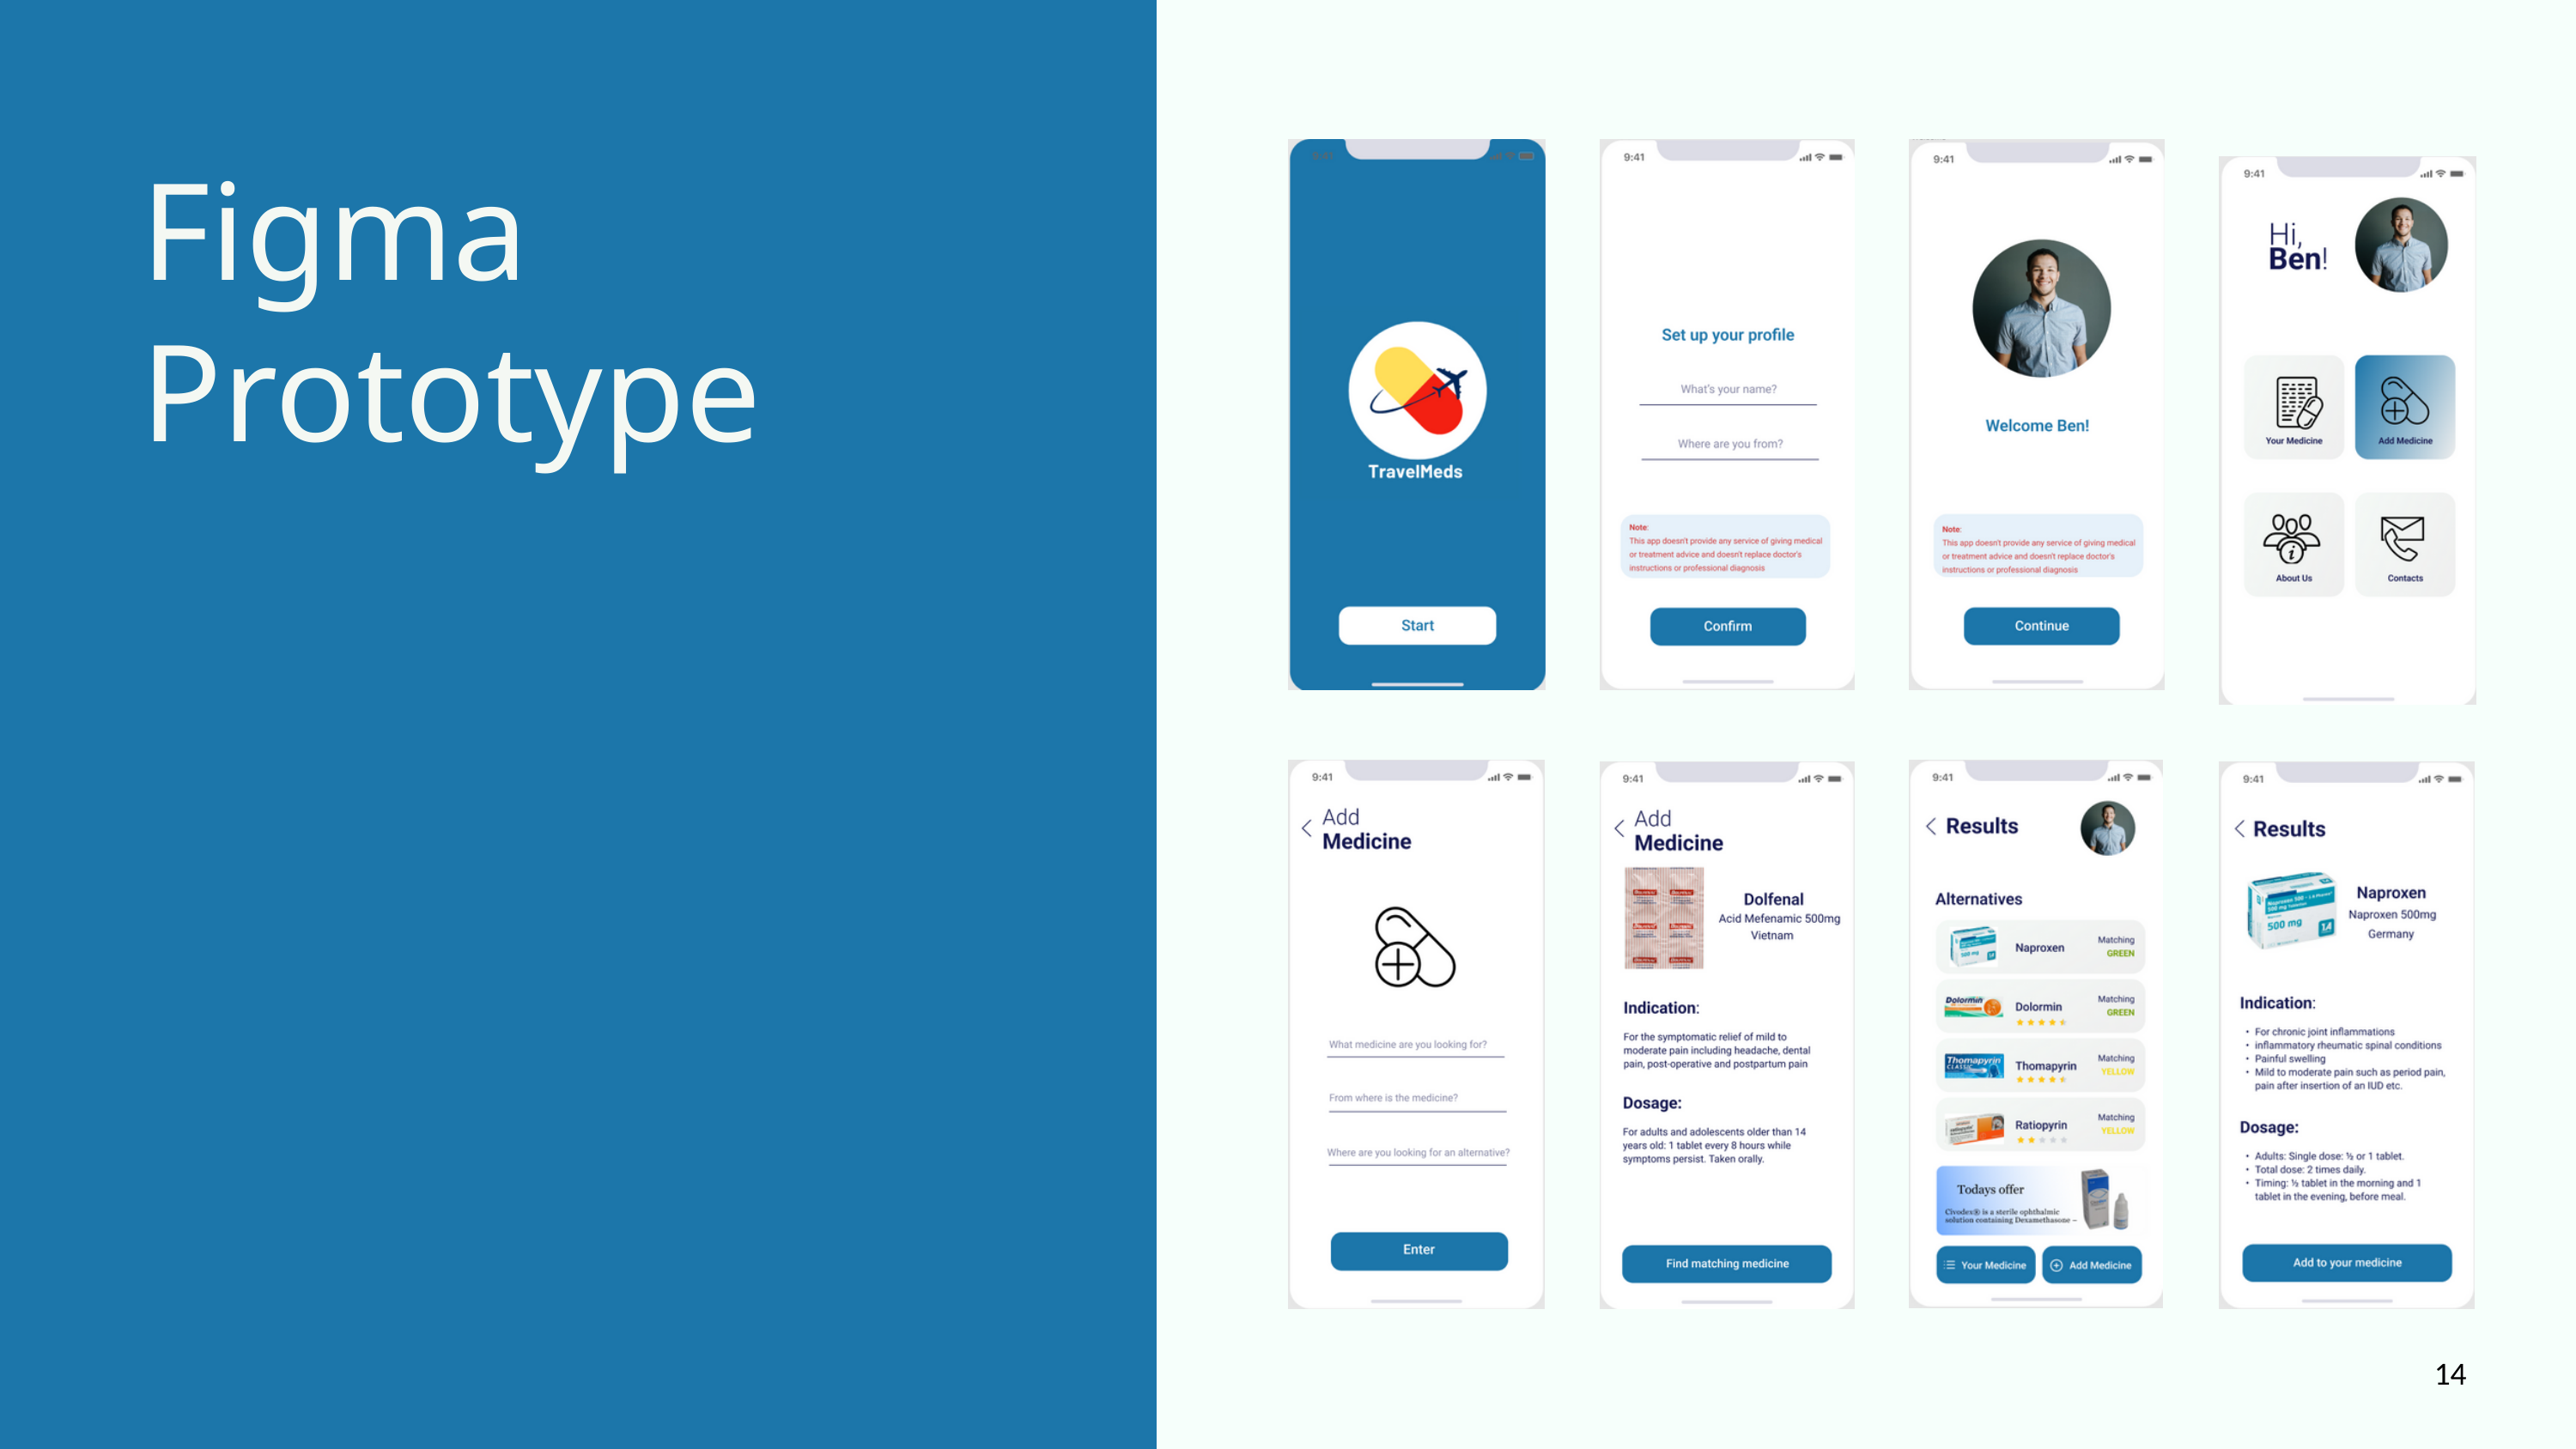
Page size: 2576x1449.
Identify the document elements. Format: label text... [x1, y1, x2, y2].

picture [1909, 139, 2165, 690]
picture [2219, 761, 2475, 1309]
picture [1599, 139, 1855, 690]
text_box 14 [2050, 1346, 2480, 1398]
text_box Figma Prototype [141, 146, 1014, 469]
picture [1287, 760, 1545, 1309]
picture [1599, 761, 1855, 1309]
picture [2219, 156, 2476, 705]
text_box [0, 0, 1157, 1449]
picture [1287, 139, 1546, 690]
picture [1909, 760, 2163, 1308]
